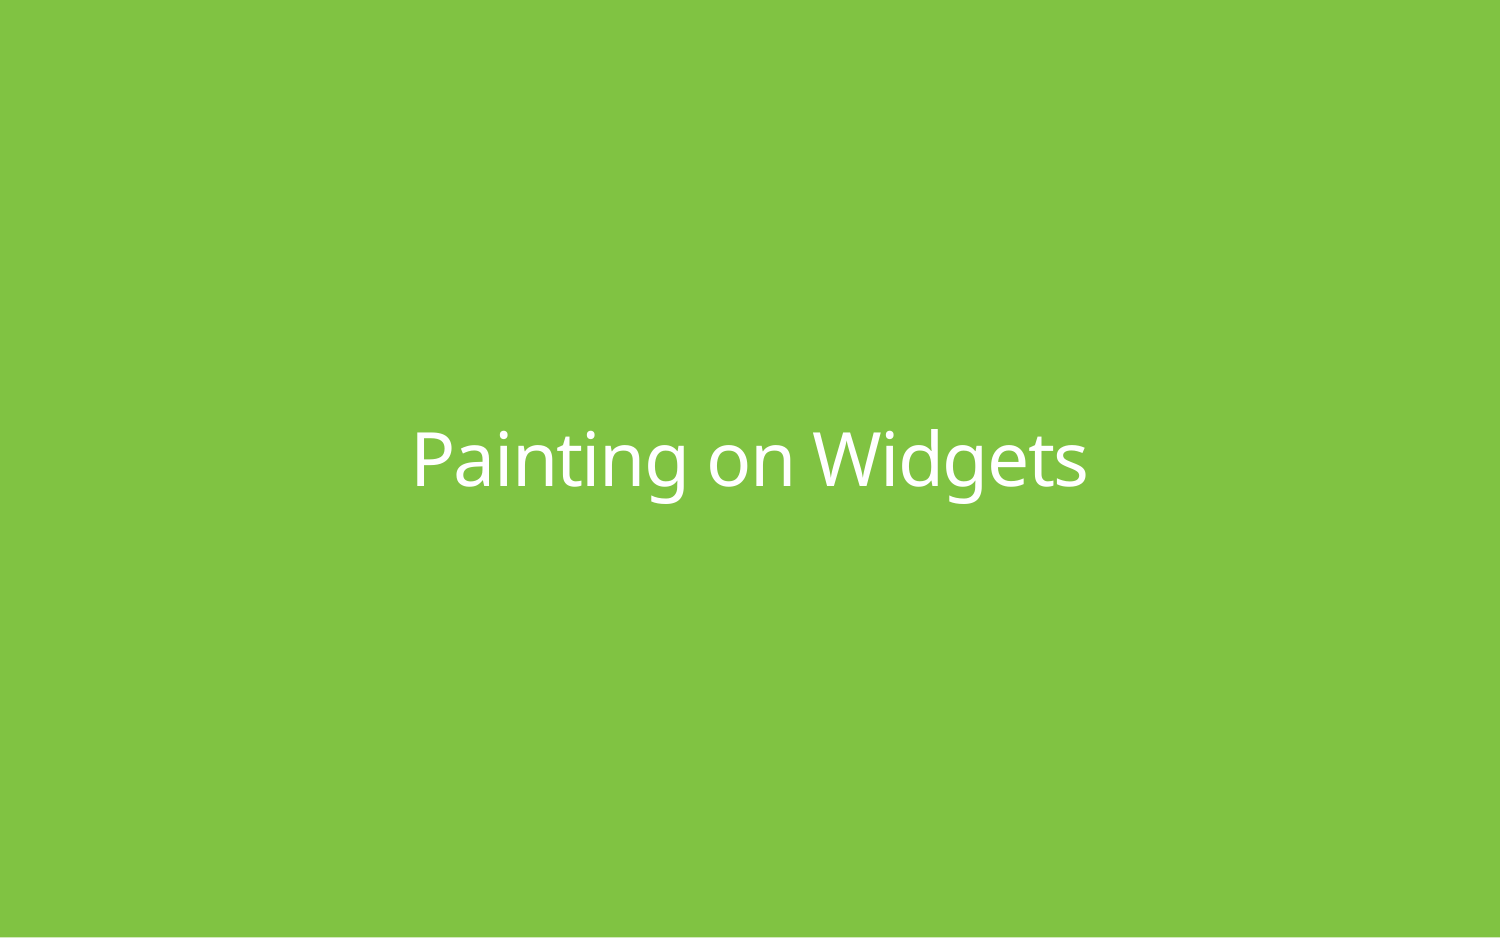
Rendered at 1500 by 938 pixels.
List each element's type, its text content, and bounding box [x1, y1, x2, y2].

title Painting on Widgets [39, 405, 1461, 502]
